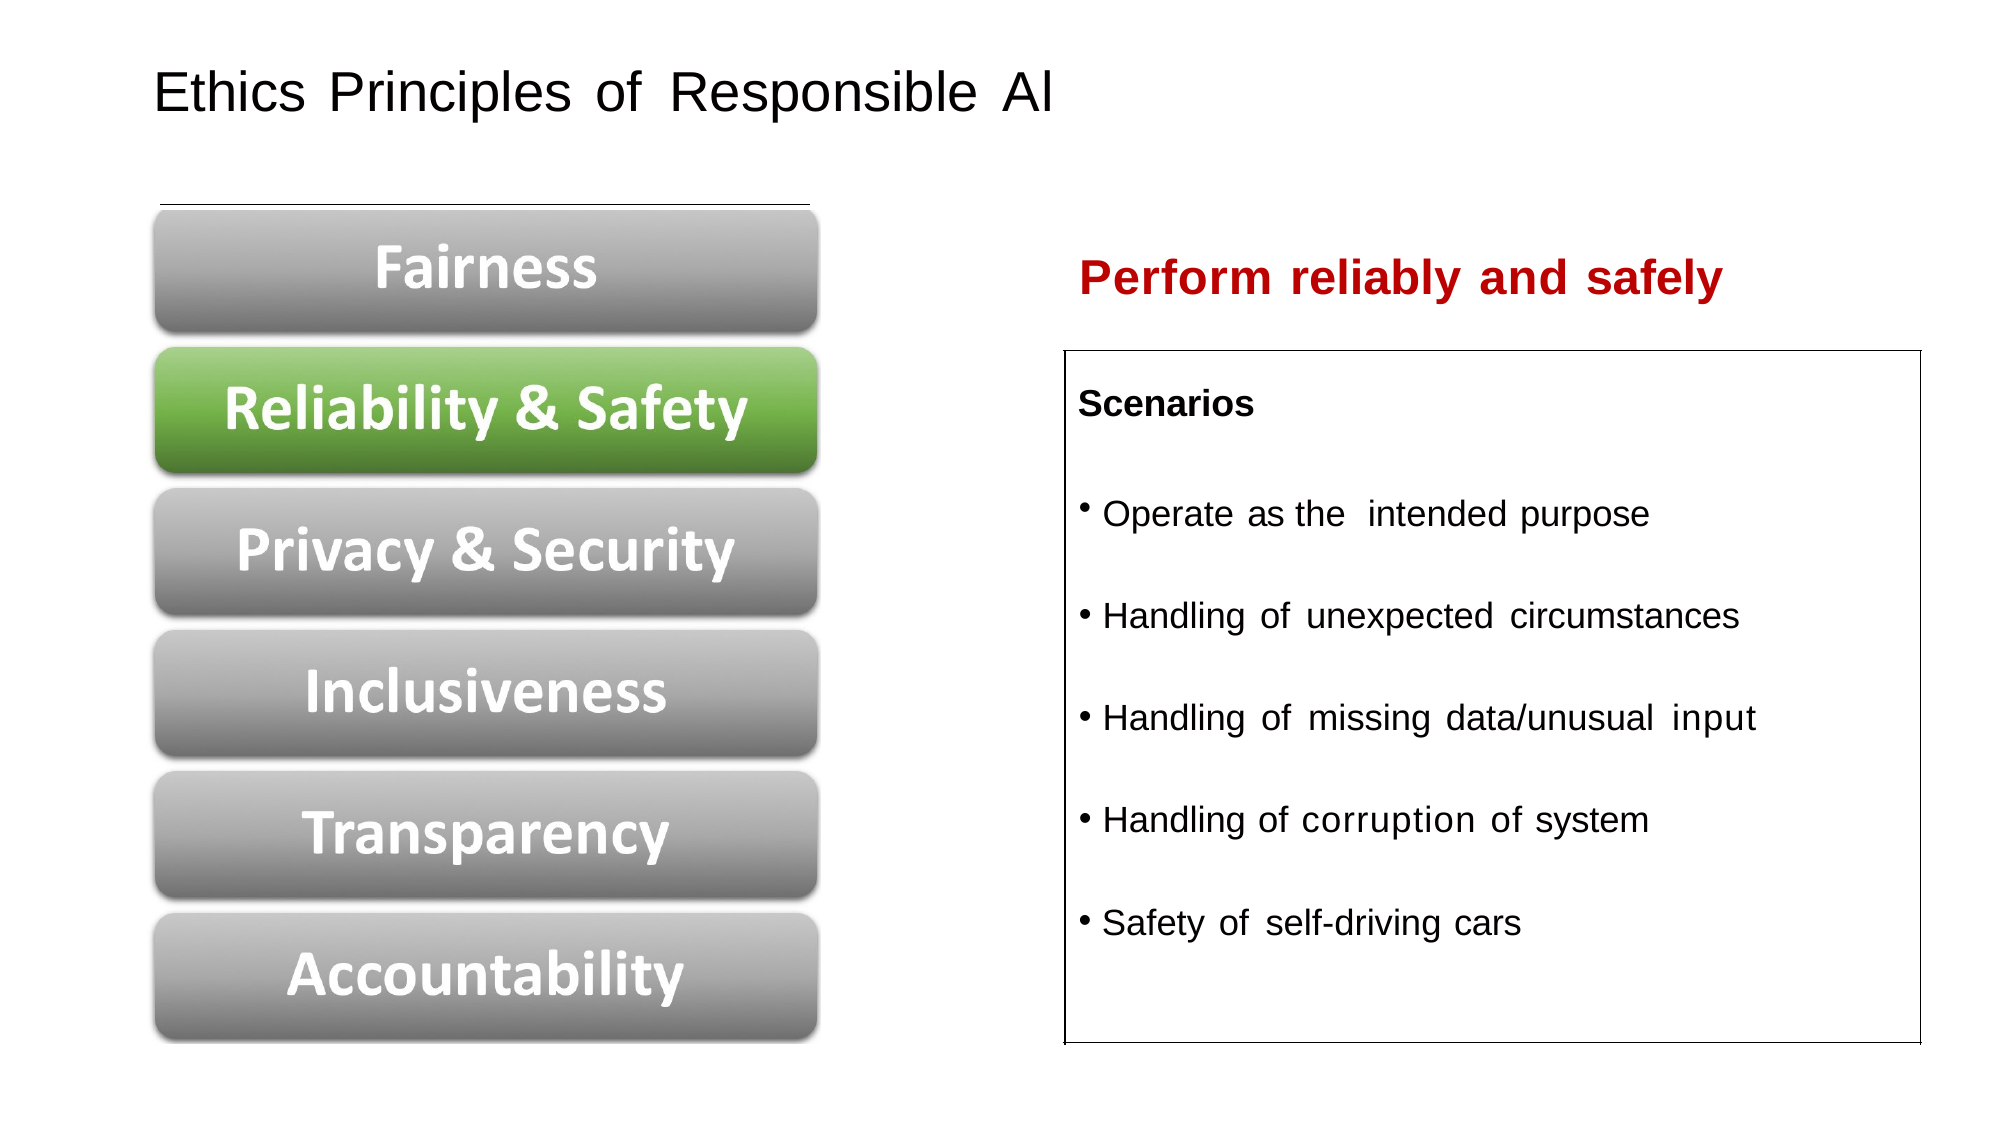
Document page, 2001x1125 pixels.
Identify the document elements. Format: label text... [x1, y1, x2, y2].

picture [145, 209, 821, 1044]
title Ethics Principles of Responsible Al [150, 53, 1902, 174]
list Perform reliably and safely Scenarios Operate as the intended purpose Handling of unexpected circumstances Handling of missing data/unusual input Handling of corruption of system Safety of self-driving cars [147, 174, 1920, 943]
